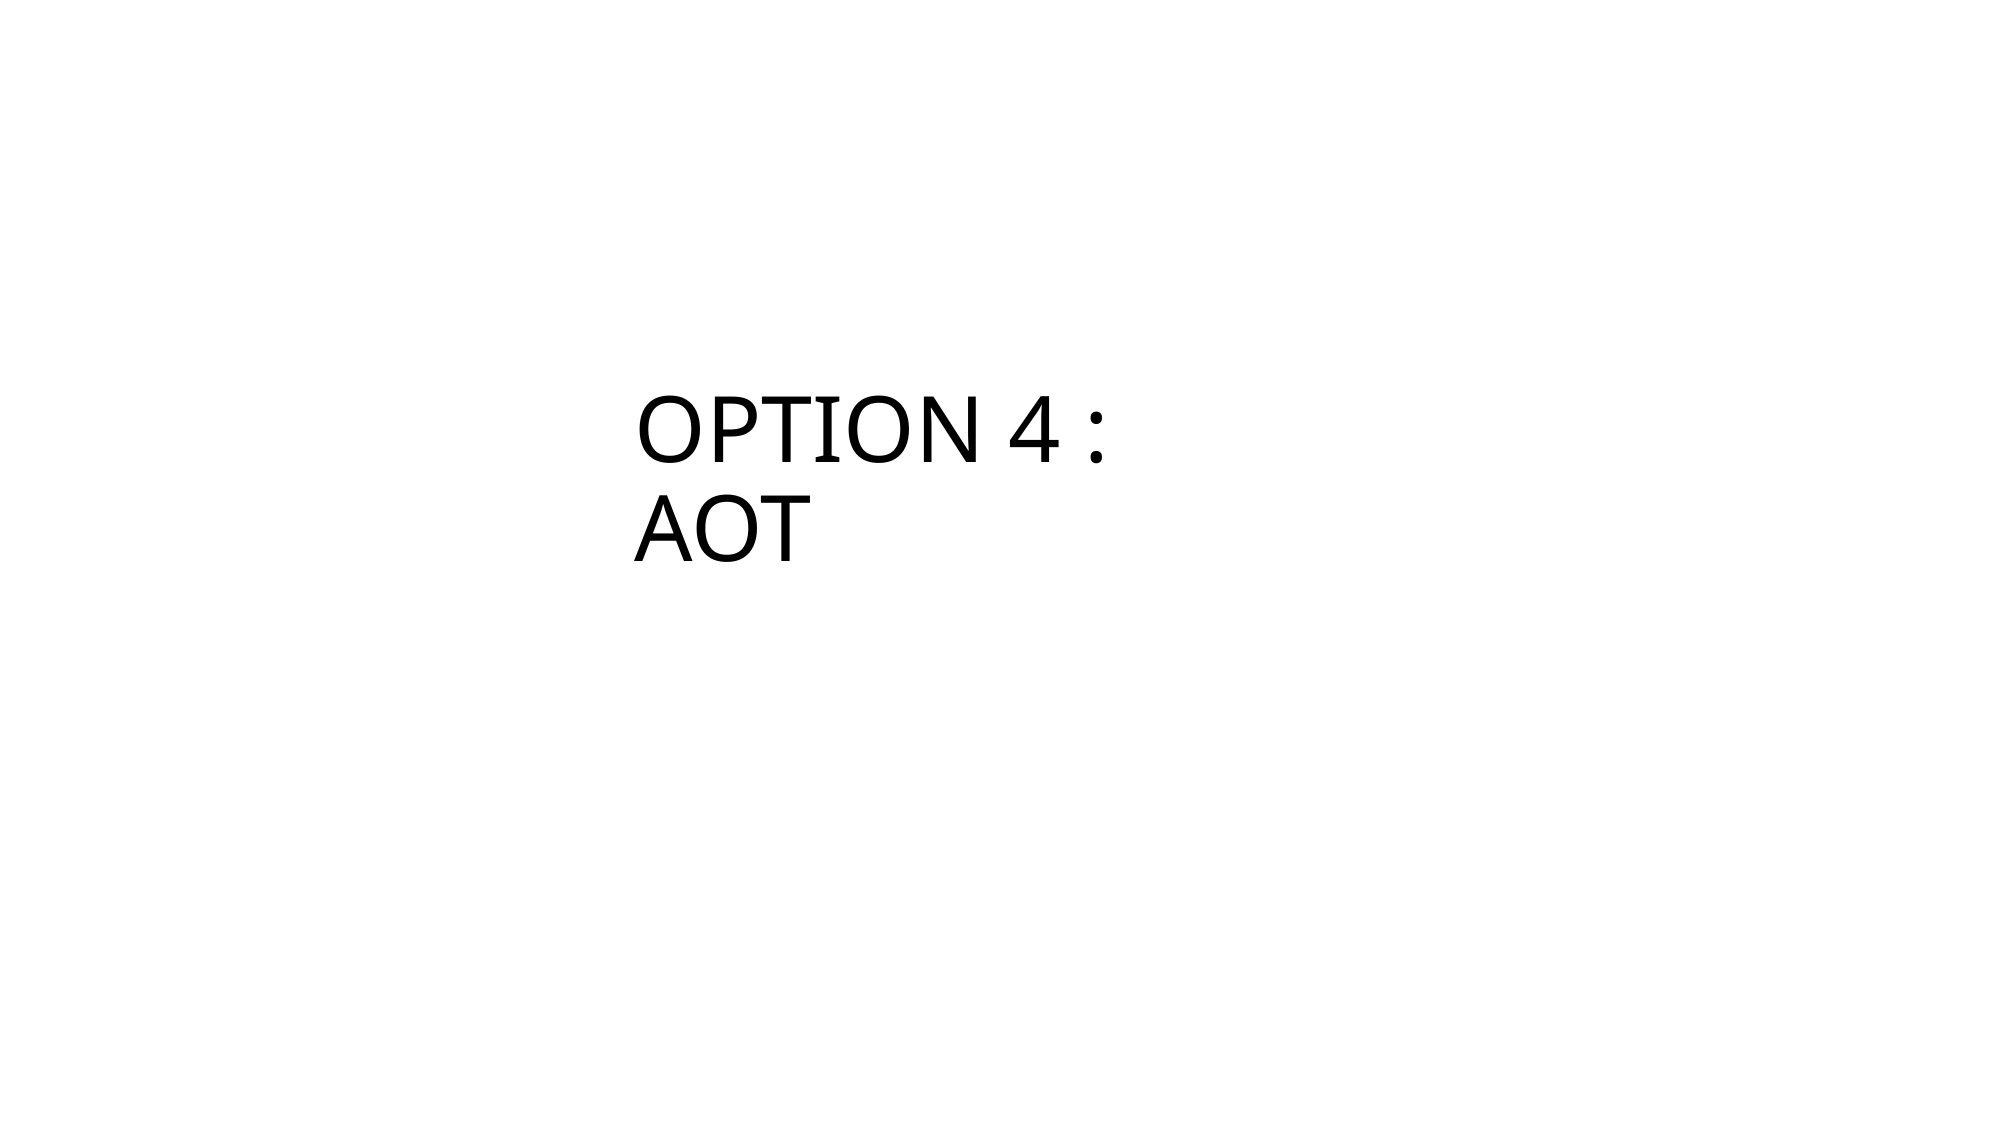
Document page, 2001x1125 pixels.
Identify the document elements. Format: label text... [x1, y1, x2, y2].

title OPTION 4 : AOT [619, 373, 1286, 591]
